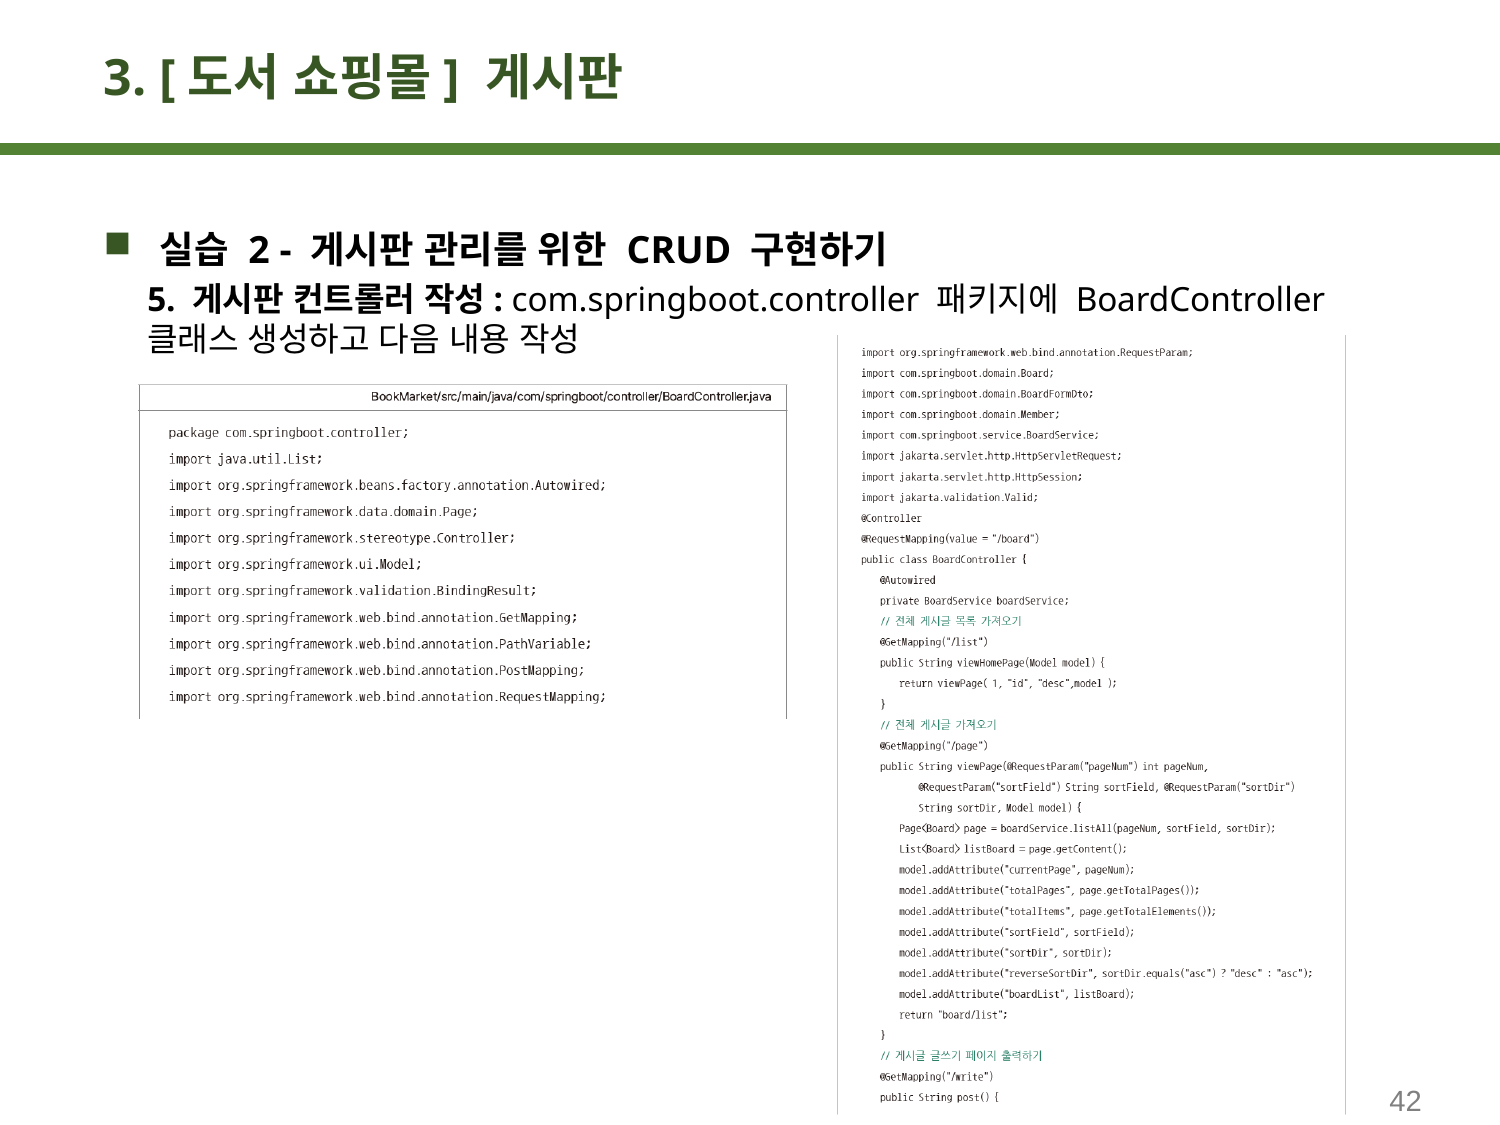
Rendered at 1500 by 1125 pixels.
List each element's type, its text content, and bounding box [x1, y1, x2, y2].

picture [832, 329, 1351, 1119]
picture [131, 378, 790, 725]
list 실습 2 - 게시판 관리를 위한 CRUD 구현하기 5. 게시판 컨트롤러 작성: com.springboot.controller 패키지에 BoardController 클래스 생성하고 다음 내용 작성 [88, 196, 1423, 1083]
title 3. [도서 쇼핑몰] 게시판 [88, 30, 1447, 121]
